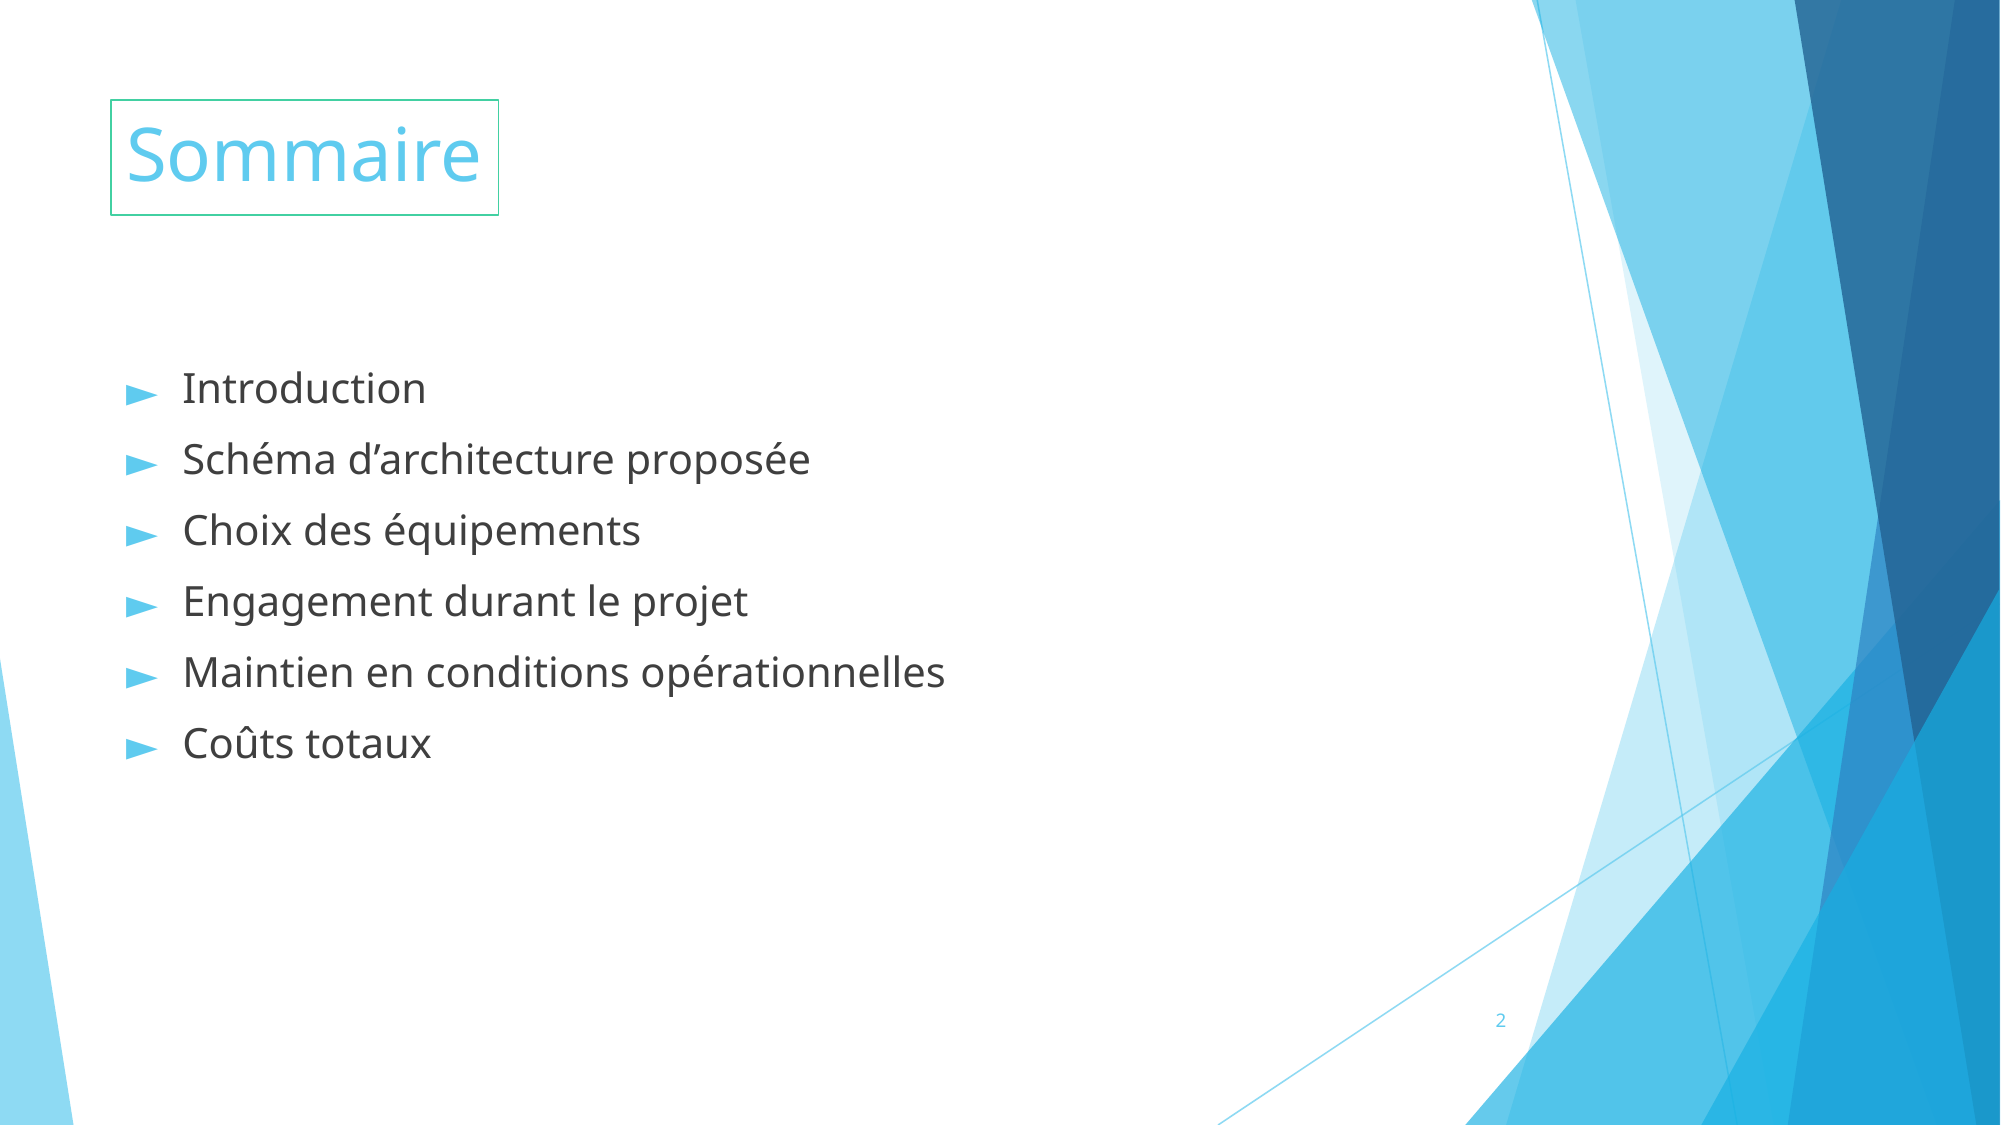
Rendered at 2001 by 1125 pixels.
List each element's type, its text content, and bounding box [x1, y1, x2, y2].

list Introduction Schéma d’architecture proposée Choix des équipements Engagement durant le projet Maintien en conditions opérationnelles Coûts totaux [111, 354, 1522, 992]
title Sommaire [111, 99, 499, 215]
slide_number ‹#› [1409, 991, 1522, 1051]
